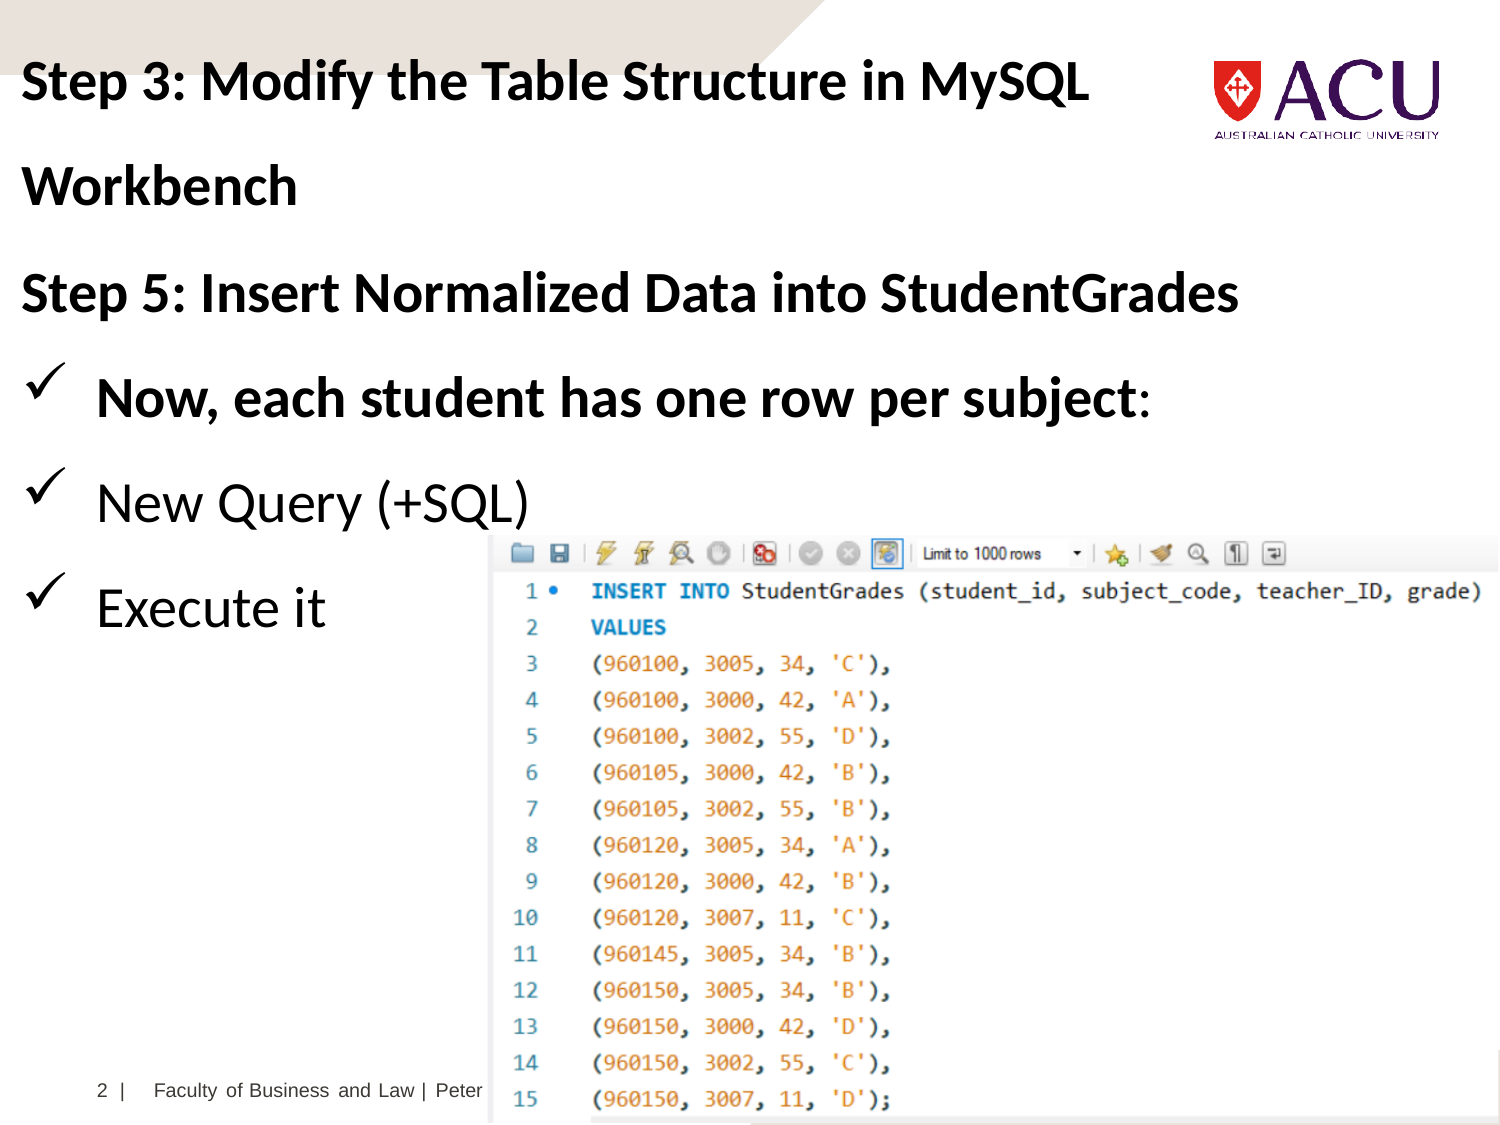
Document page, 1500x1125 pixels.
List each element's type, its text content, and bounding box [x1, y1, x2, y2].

picture [1214, 59, 1439, 139]
text_box Step 5: Insert Normalized Data into StudentGrades Now, each student has one row per subject: New Query (+SQL) Execute it [6, 211, 1499, 647]
text_box 2 | Faculty of Business and Law | Peter Faber Business School [94, 1074, 482, 1102]
picture [487, 535, 1499, 1124]
text_box Step 3: Modify the Table Structure in MySQL Workbench [6, 0, 1213, 211]
